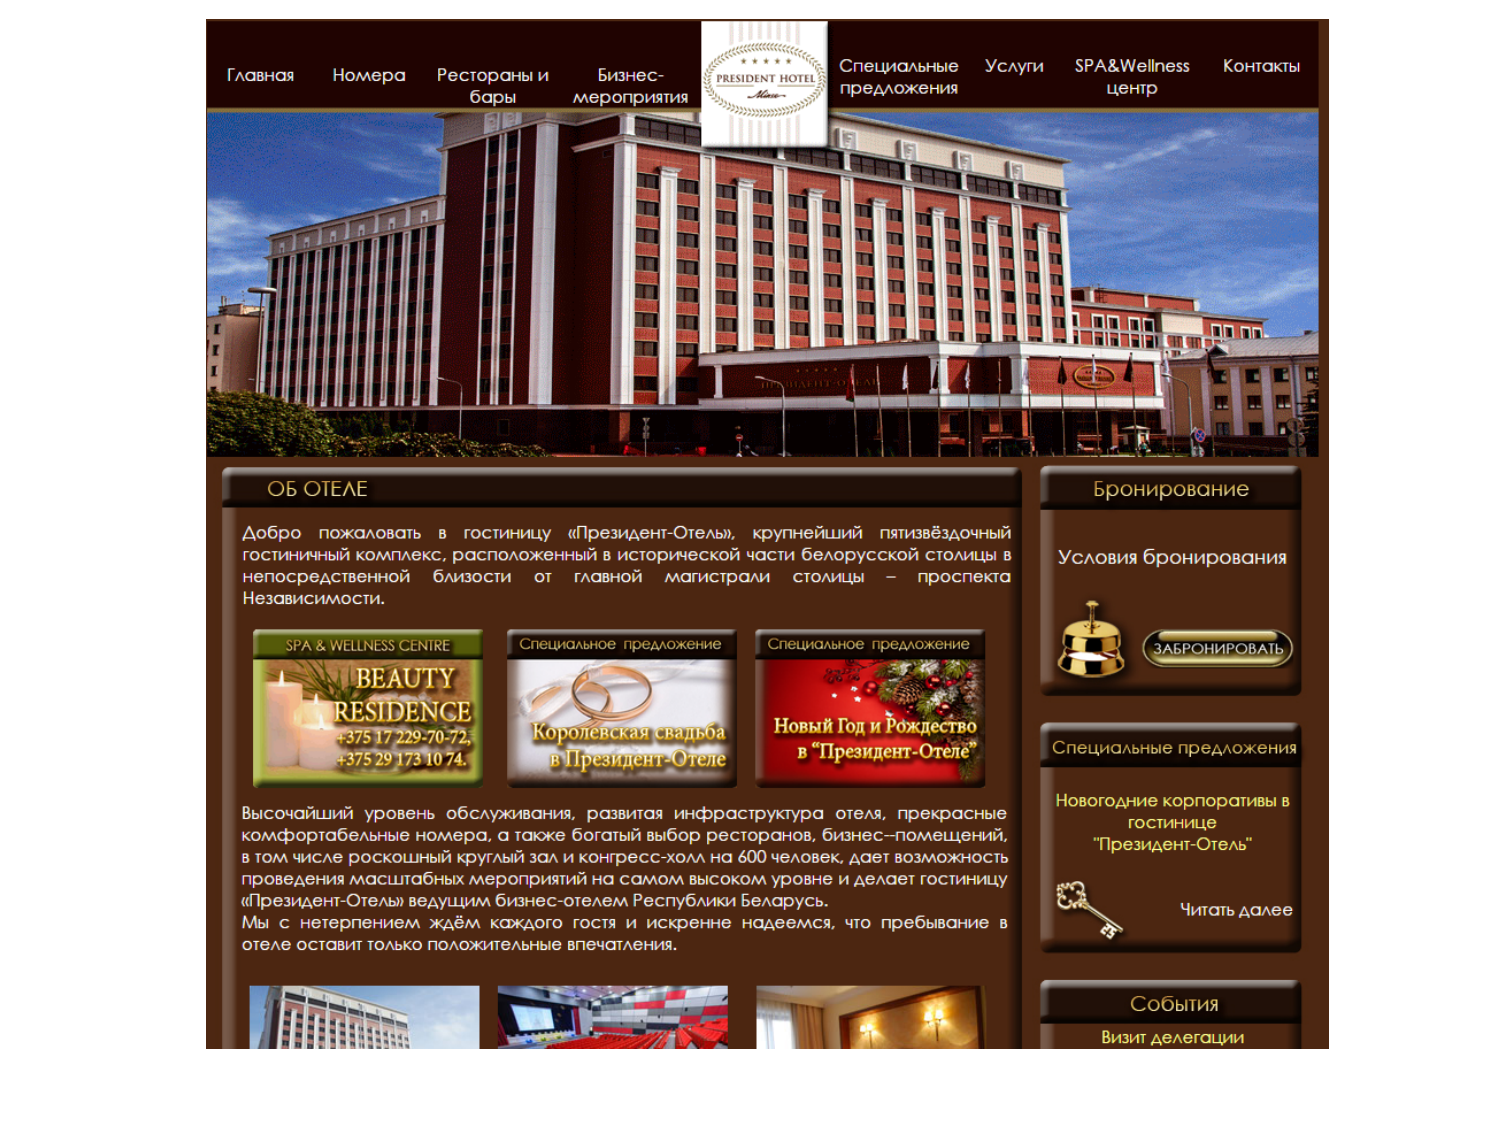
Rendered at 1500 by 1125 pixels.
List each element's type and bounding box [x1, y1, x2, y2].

list [206, 18, 1329, 1049]
